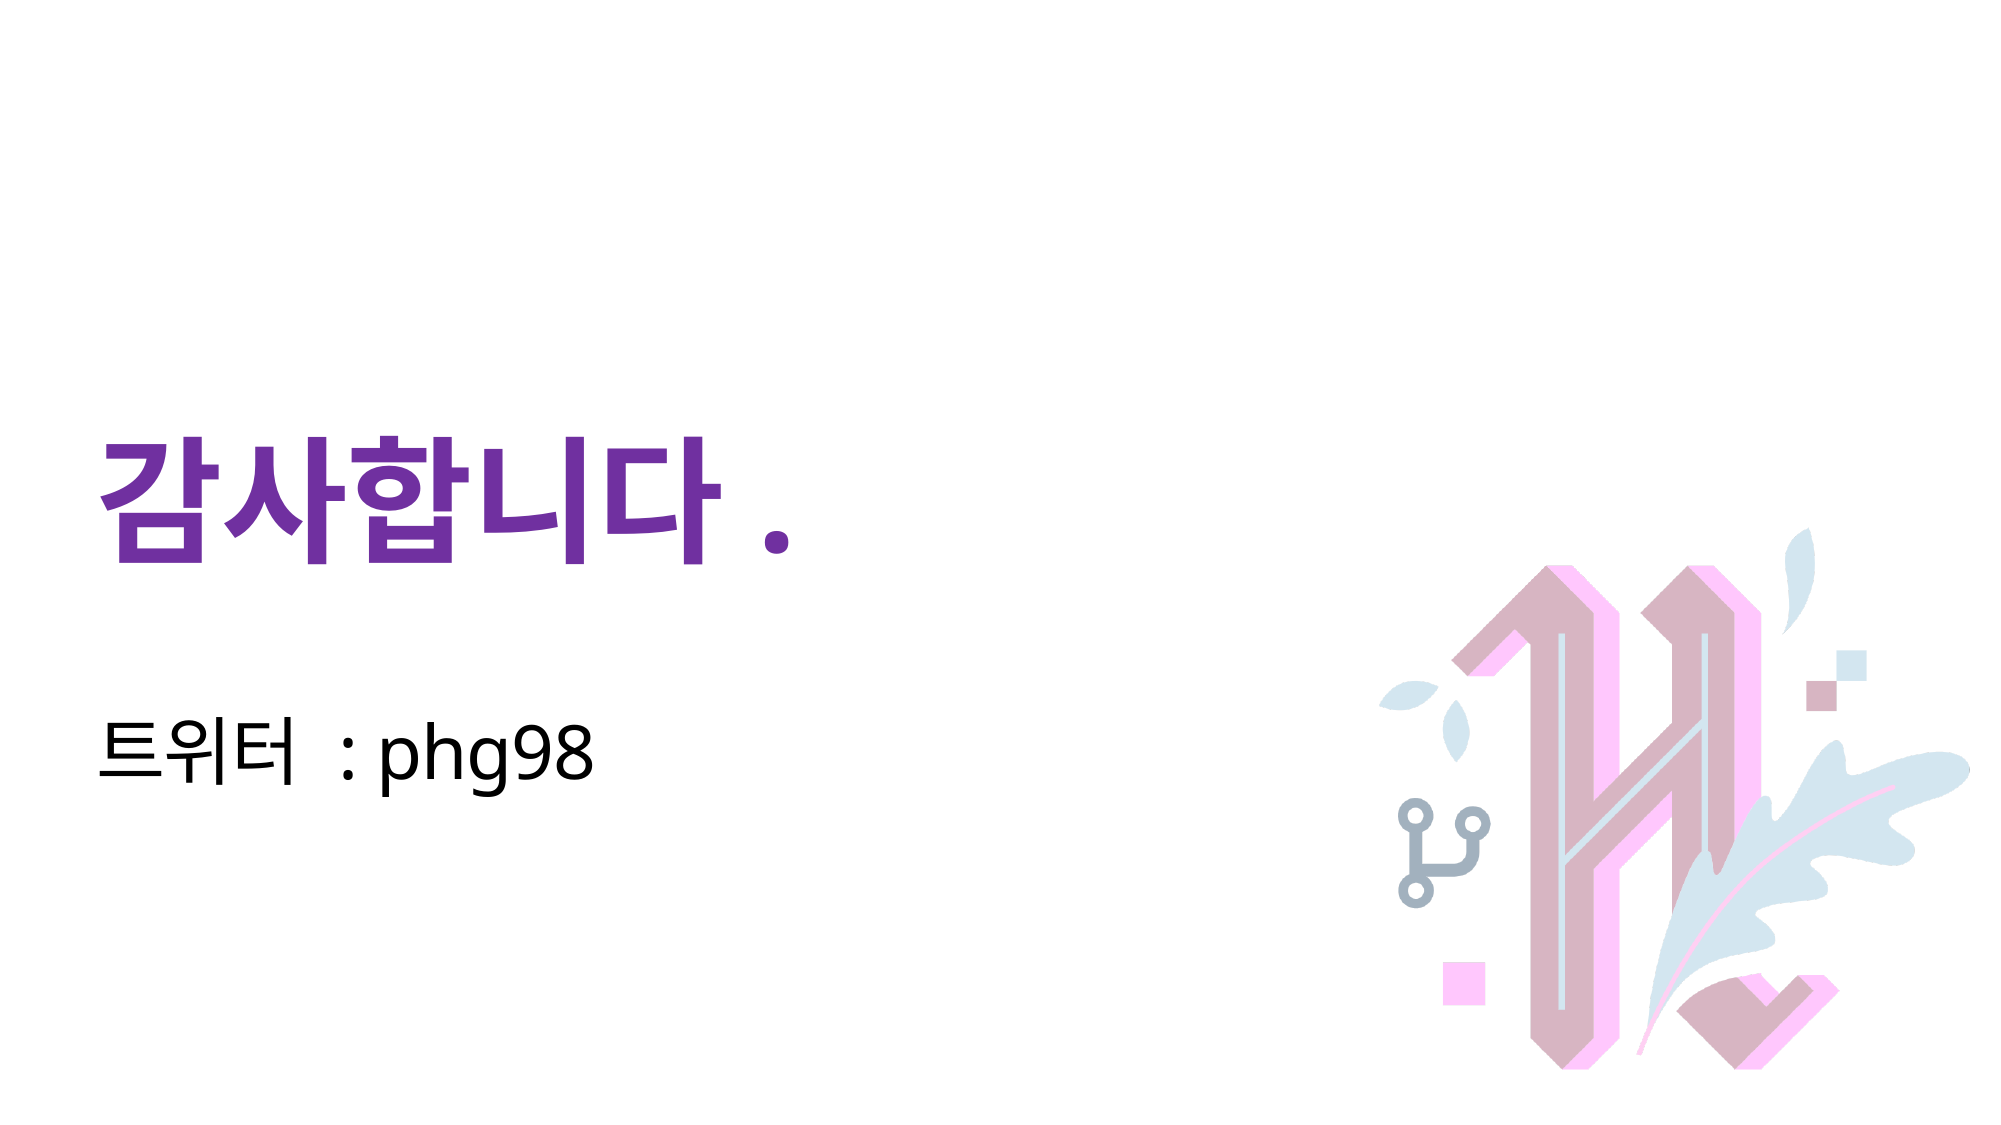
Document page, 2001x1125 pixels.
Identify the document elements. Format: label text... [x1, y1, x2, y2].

title 감사합니다. [96, 332, 1344, 580]
text_box 트위터 : phg98 [96, 714, 1344, 796]
